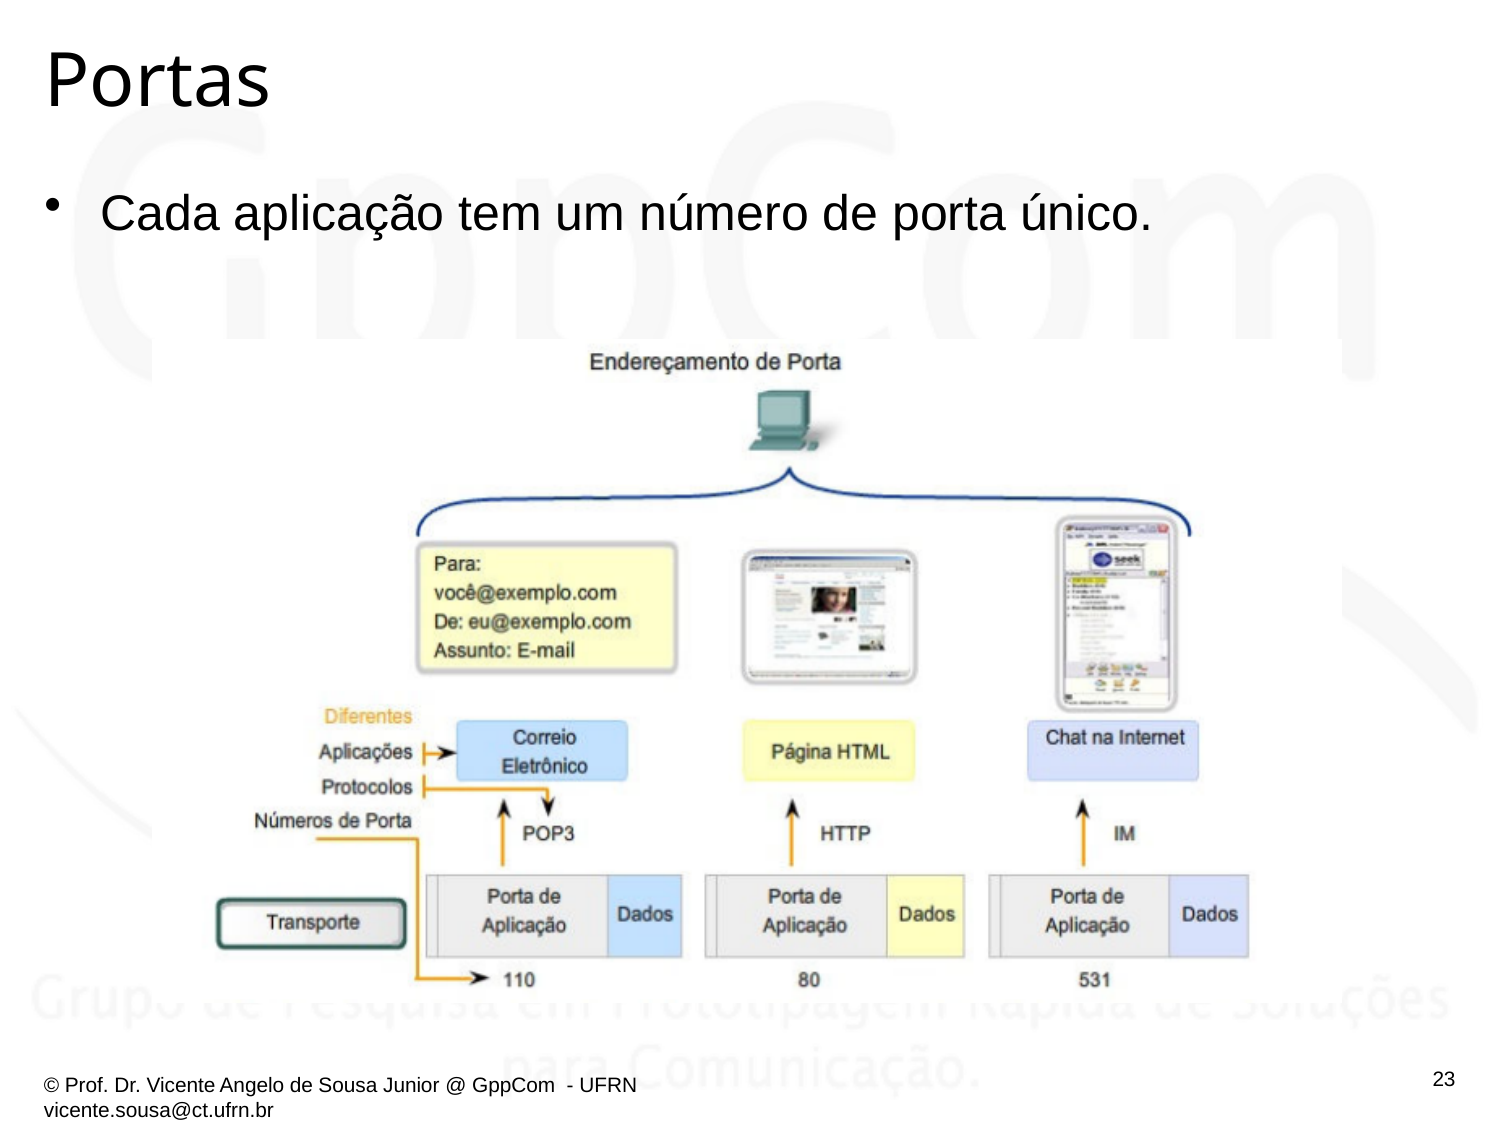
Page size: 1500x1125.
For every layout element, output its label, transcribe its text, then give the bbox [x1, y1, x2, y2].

title Portas [29, 7, 1393, 146]
slide_number 23 [1257, 1058, 1471, 1107]
picture [152, 339, 1342, 1003]
list Cada aplicação tem um número de porta único. [29, 172, 1438, 1036]
